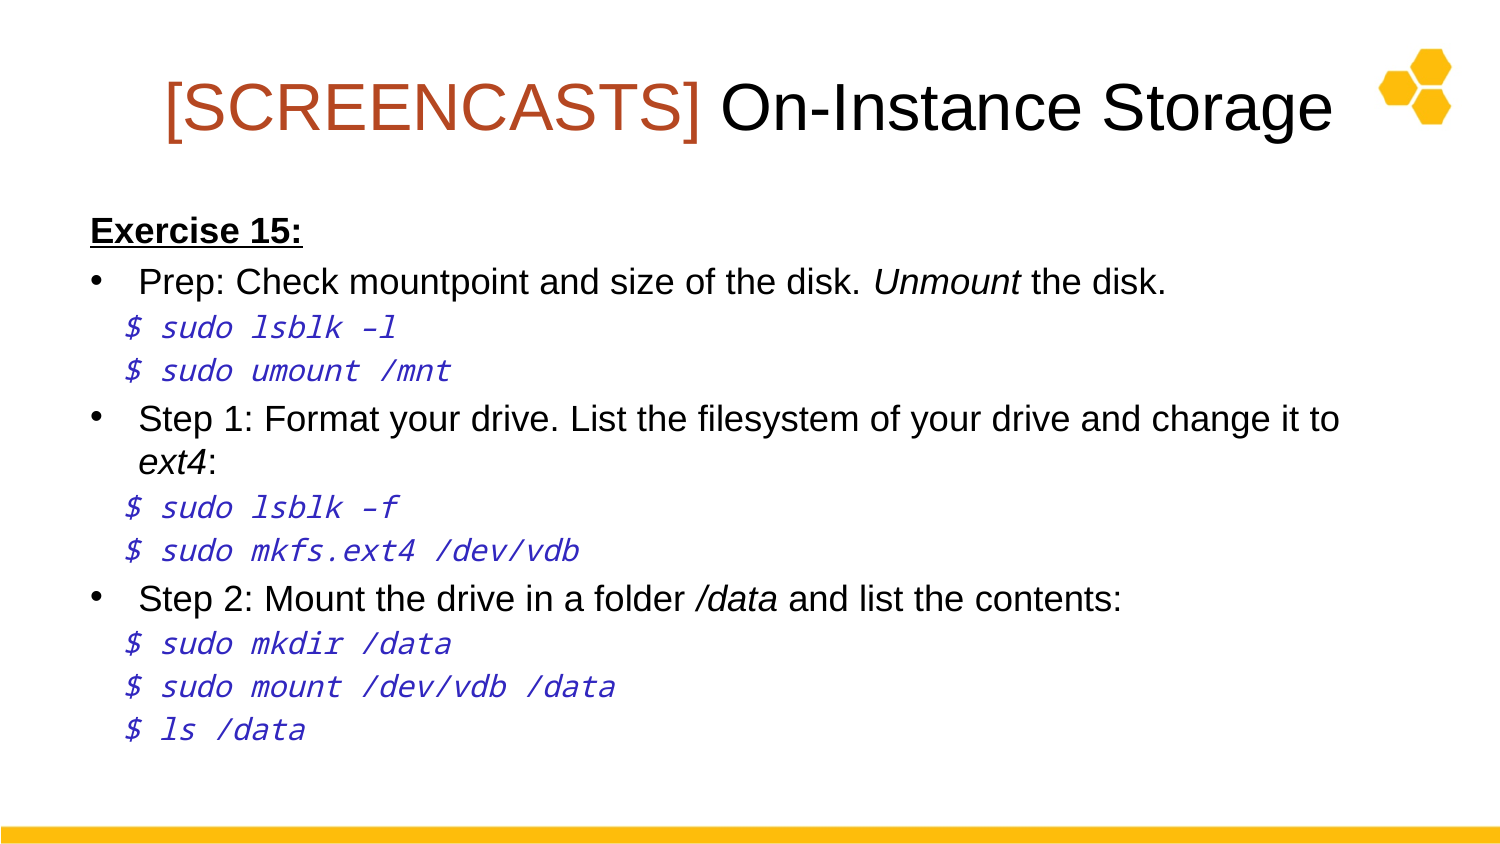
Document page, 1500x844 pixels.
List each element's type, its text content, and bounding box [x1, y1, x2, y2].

title [SCREENCASTS] On-Instance Storage [75, 33, 1425, 175]
picture [0, 0, 1500, 844]
list Exercise 15: Prep: Check mountpoint and size of the disk. Unmount the disk. $ sudo lsblk –l $ sudo umount /mnt Step 1: Format your drive. List the filesystem of your drive and change it to ext4: $ sudo lsblk –f $ sudo mkfs.ext4 /dev/vdb Step 2: Mount the drive in a folder /data and list the contents: $ sudo mkdir /data $ sudo mount /dev/vdb /data $ ls /data [75, 199, 1425, 754]
